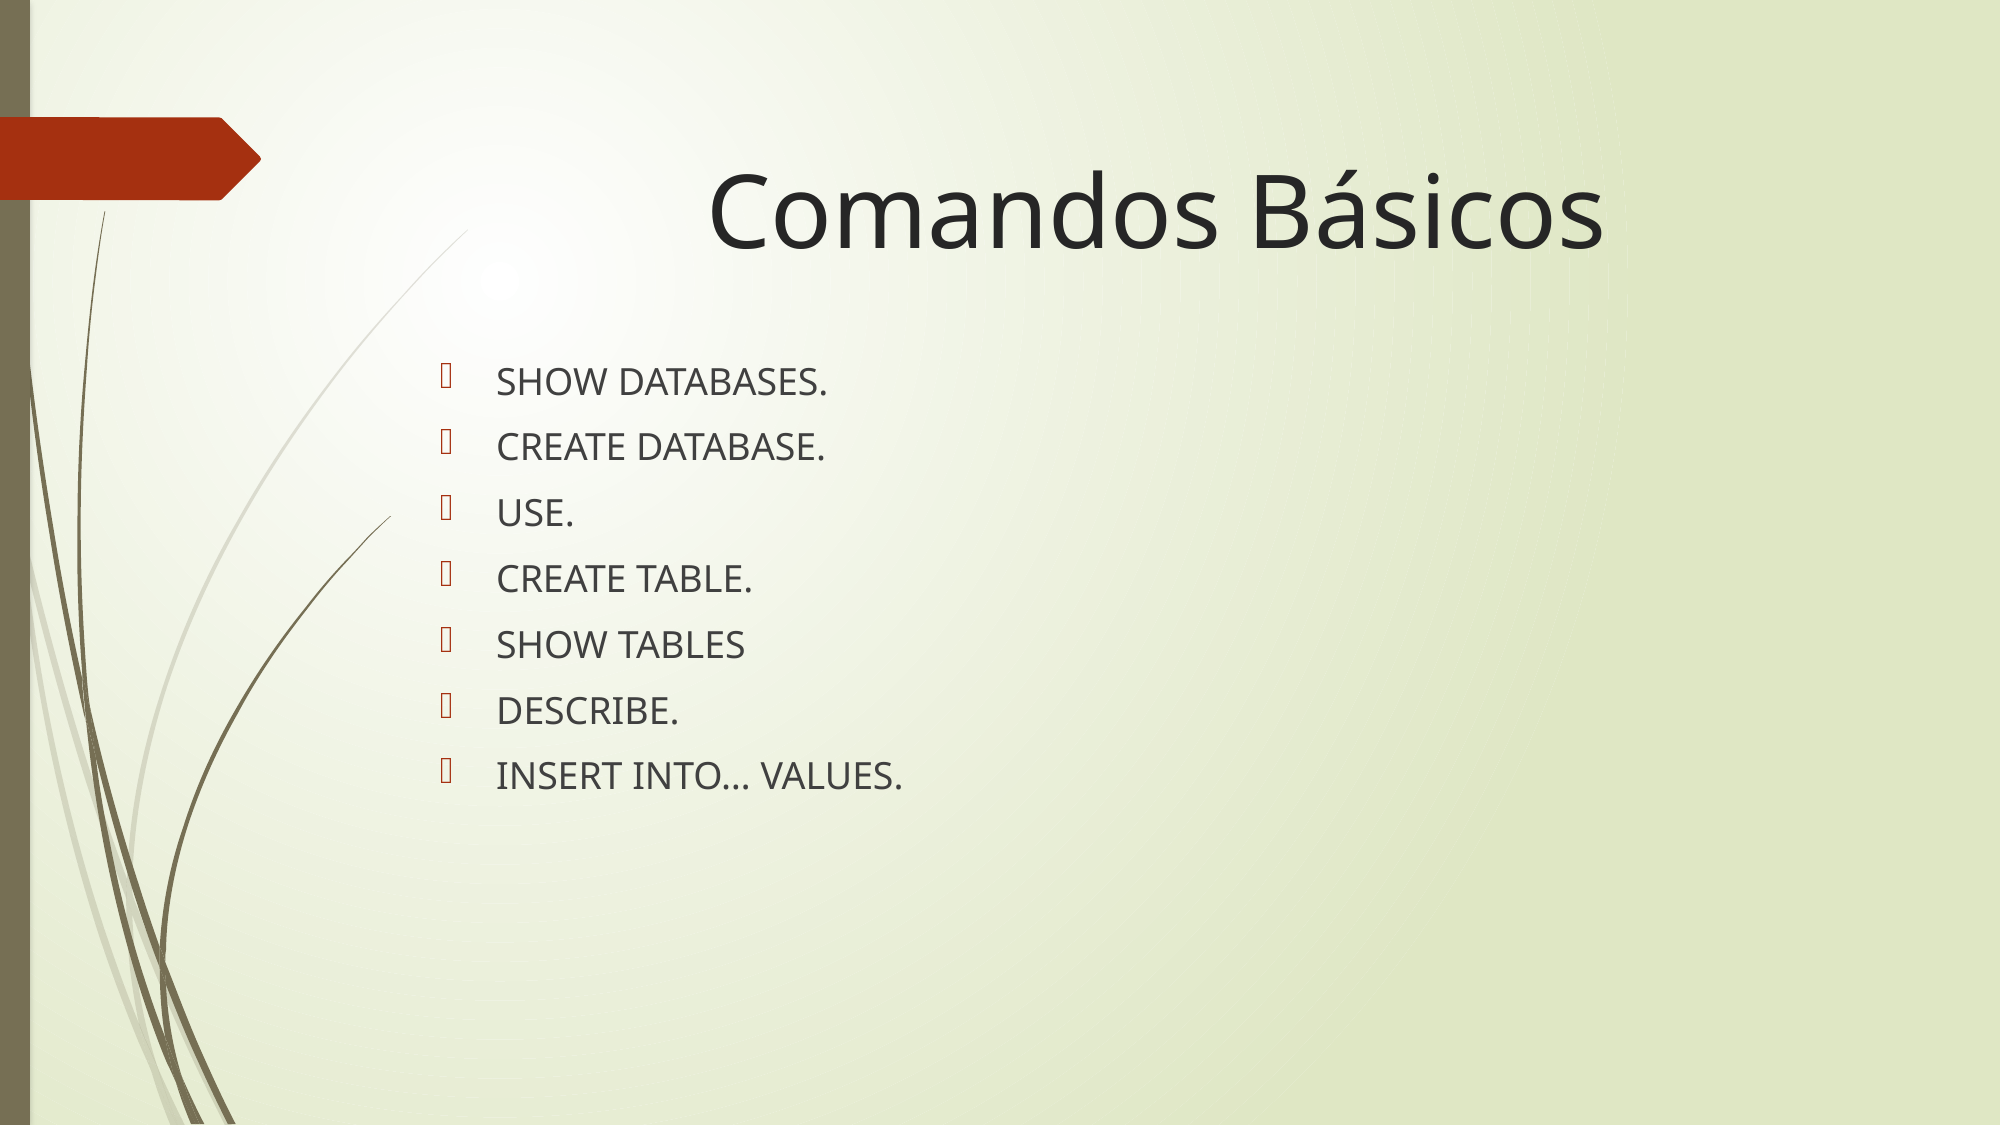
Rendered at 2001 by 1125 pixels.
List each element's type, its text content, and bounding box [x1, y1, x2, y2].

title Comandos Básicos [425, 102, 1888, 313]
list SHOW DATABASES. CREATE DATABASE. USE. CREATE TABLE. SHOW TABLES DESCRIBE. INSERT INTO… VALUES. [424, 350, 1888, 970]
